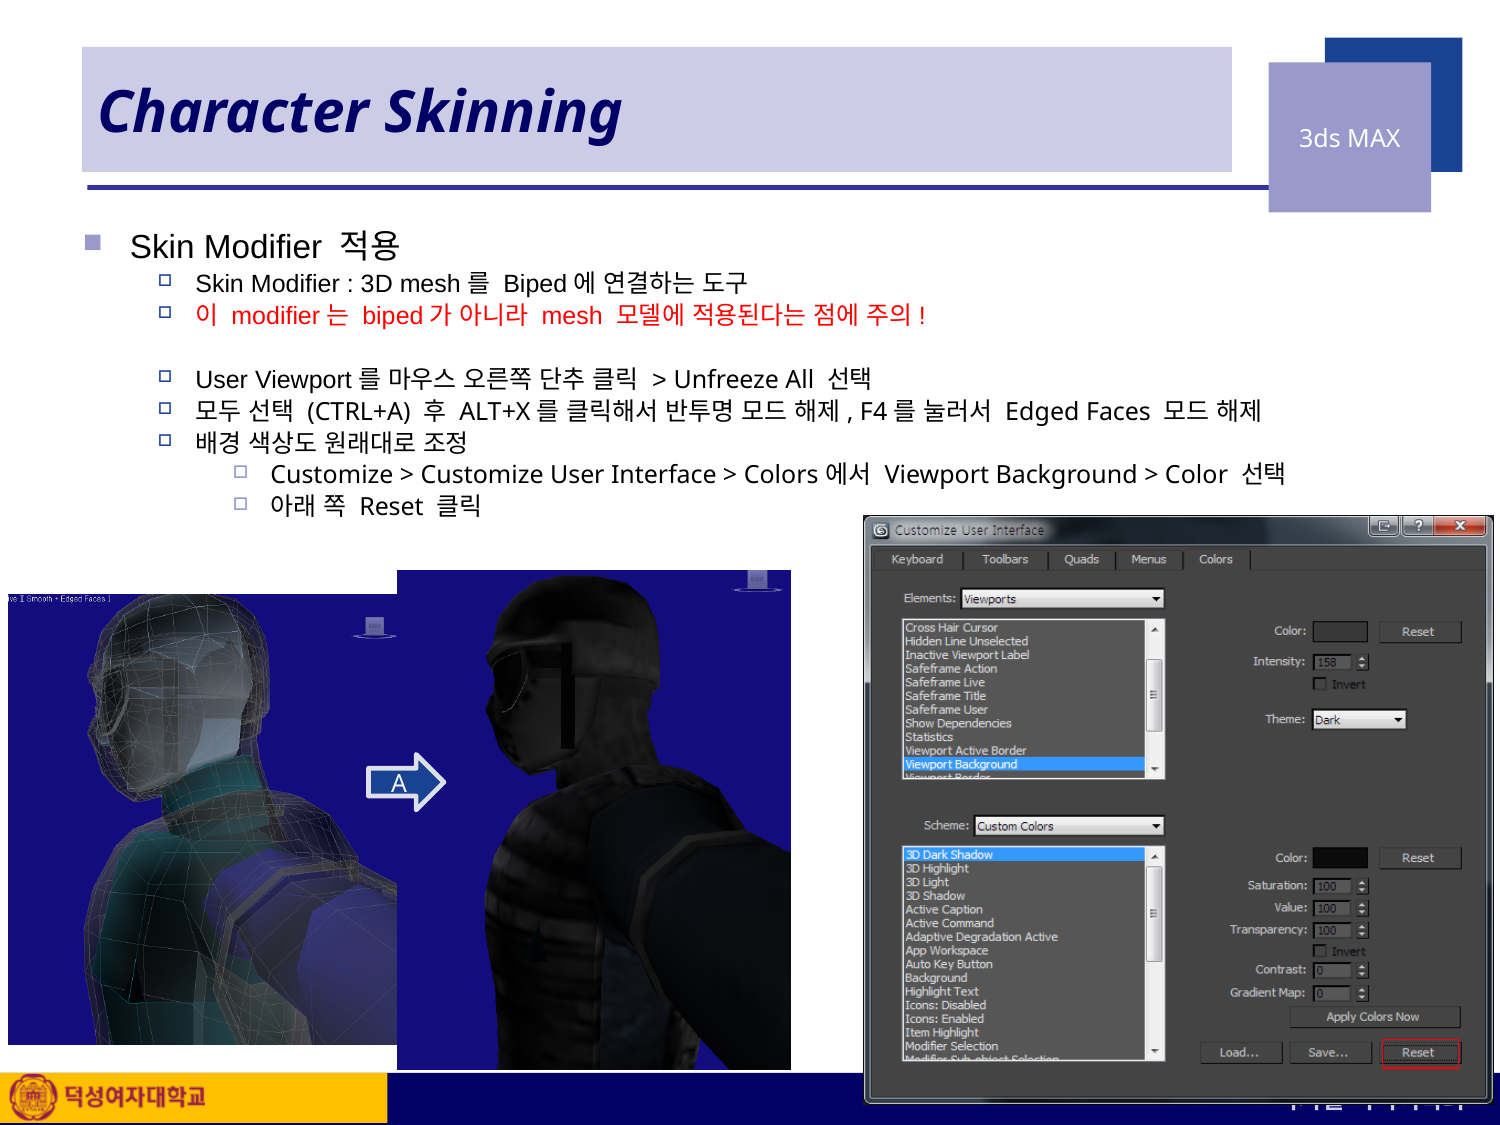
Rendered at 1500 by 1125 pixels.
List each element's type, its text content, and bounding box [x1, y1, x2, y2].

picture [0, 570, 791, 1125]
text_box Skin Modifier 적용 Skin Modifier : 3D mesh를 Biped에 연결하는 도구 이 modifier는 biped가 아니라 mesh 모델에 적용된다는 점에 주의! User Viewport를 마우스 오른쪽 단추 클릭 > Unfreeze All 선택 모두 선택 (CTRL+A) 후 ALT+X를 클릭해서 반투명 모드 해제, F4를 눌러서 Edged Faces 모드 해제 배경 색상도 원래대로 조정 Customize > Customize User Interface > Colors에서 Viewport Background > Color 선택 아래 쪽 Reset 클릭 [0, 185, 1476, 1015]
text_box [863, 514, 1494, 1106]
title Character Skinning [81, 46, 1233, 173]
